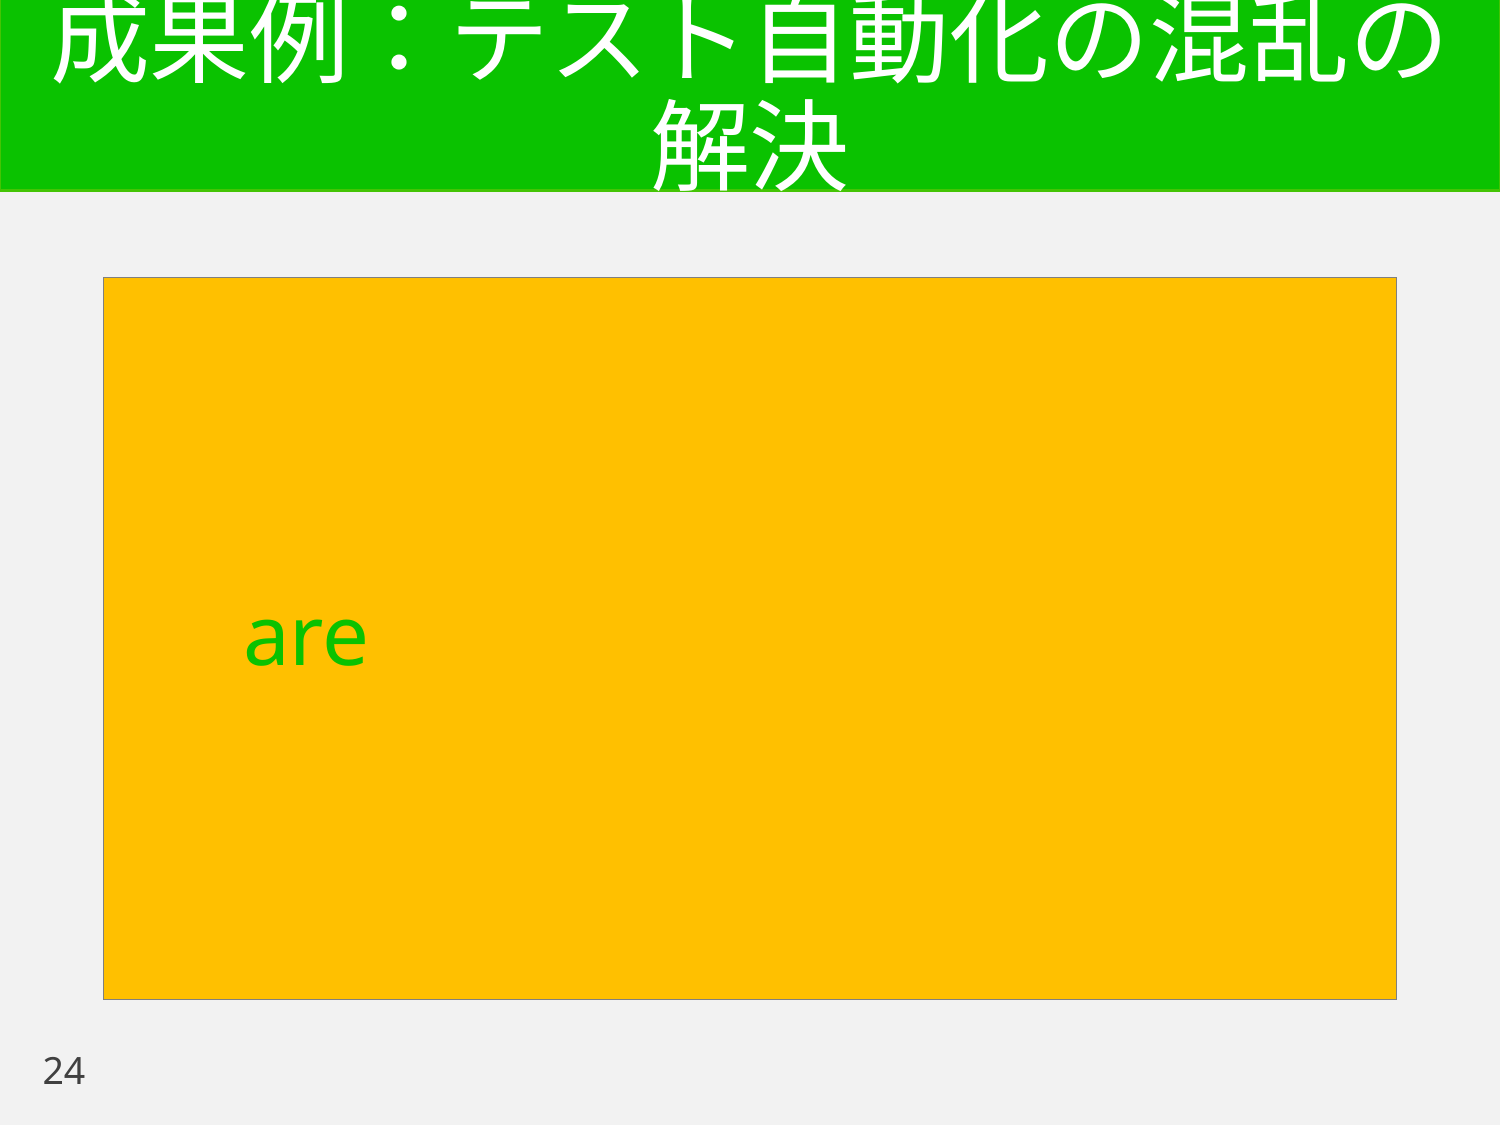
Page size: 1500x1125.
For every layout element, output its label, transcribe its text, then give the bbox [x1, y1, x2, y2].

list are [103, 277, 1397, 1000]
slide_number 24 [27, 1042, 146, 1102]
title 成果例：テスト自動化の混乱の解決 [0, 53, 1500, 140]
